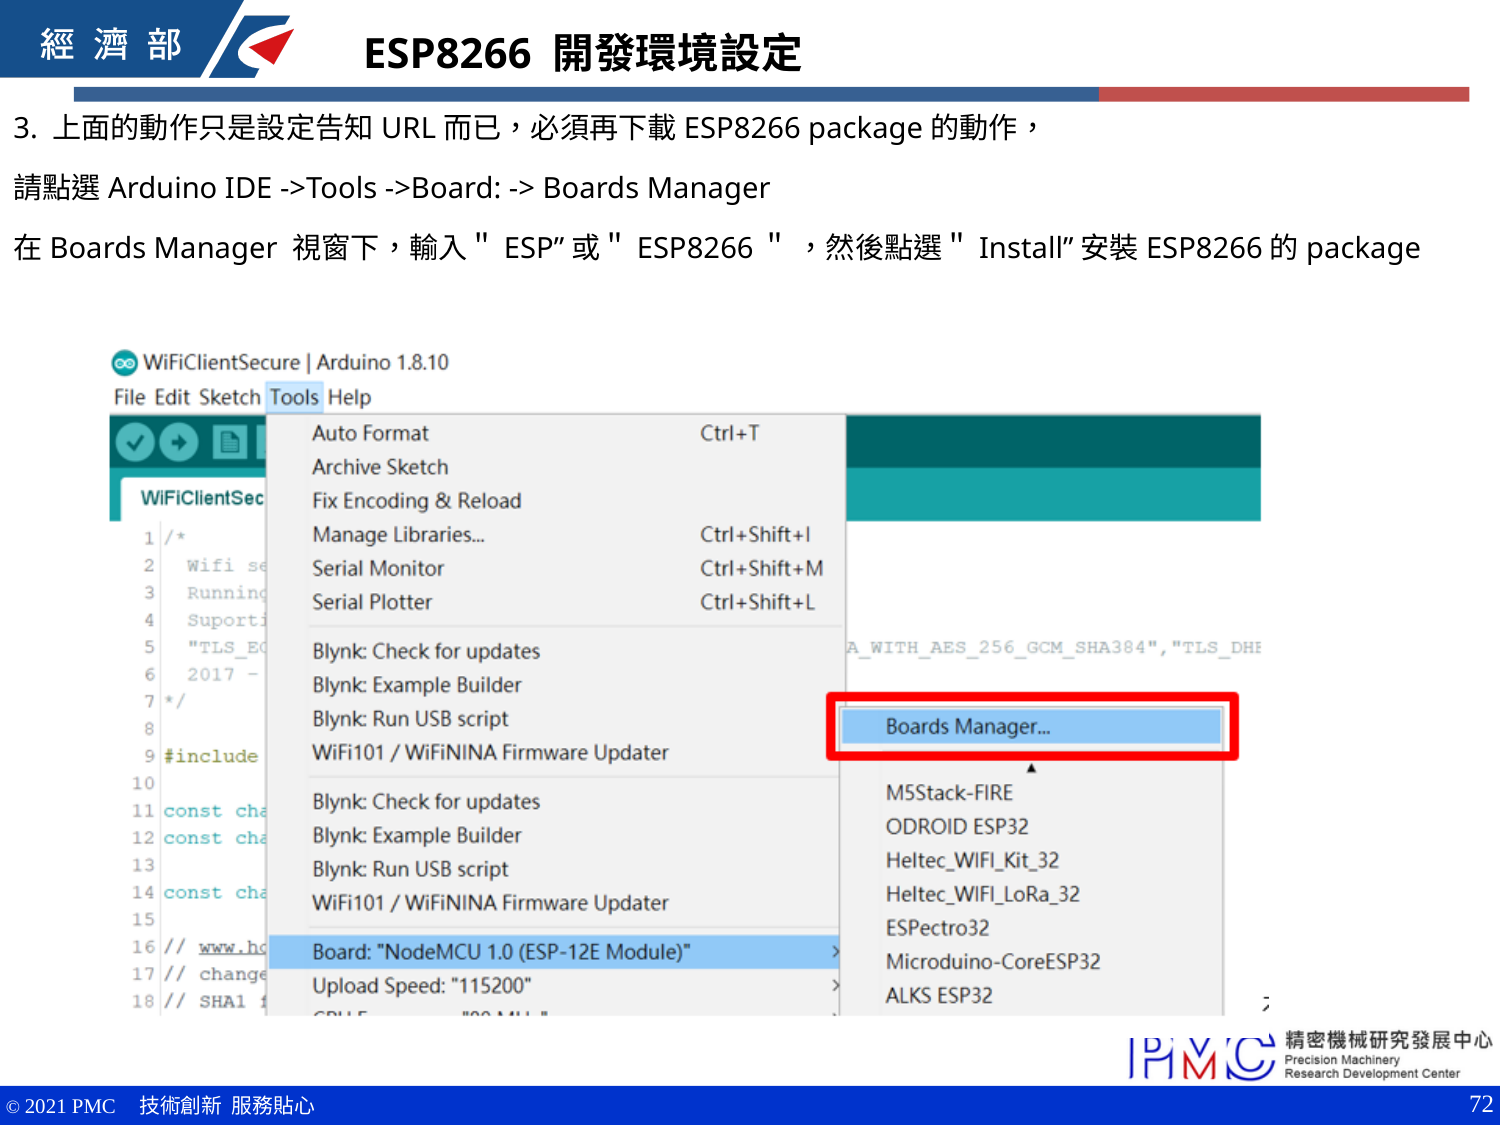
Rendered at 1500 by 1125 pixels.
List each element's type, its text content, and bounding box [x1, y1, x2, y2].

text_box ESP8266 開發環境設定 [348, 19, 1107, 84]
text_box 3. 上面的動作只是設定告知URL而已，必須再下載ESP8266 package的動作， 請點選Arduino IDE ->Tools ->Board: -> Boards Manager 在Boards Manager 視窗下，輸入＂ESP”或＂ESP8266＂ ，然後點選＂Install”安裝ESP8266的package [0, 101, 1499, 332]
picture [88, 337, 1493, 1083]
picture [0, 0, 294, 78]
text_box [73, 86, 1470, 102]
slide_number 72 [1439, 1086, 1500, 1124]
